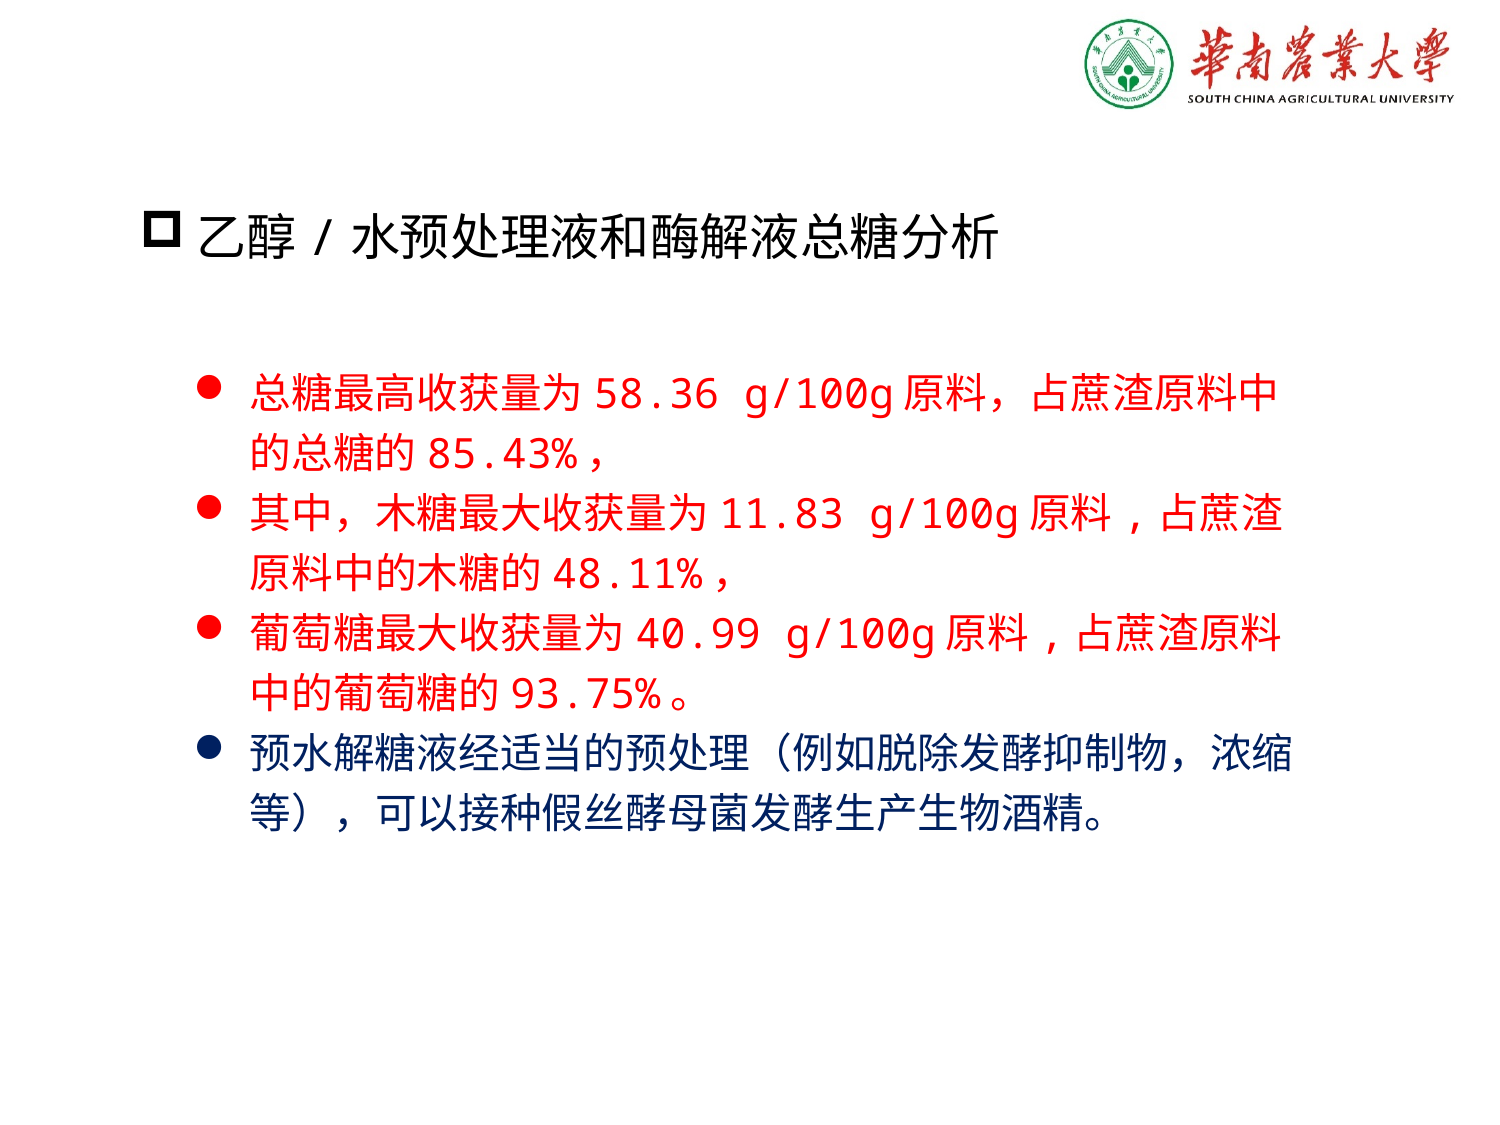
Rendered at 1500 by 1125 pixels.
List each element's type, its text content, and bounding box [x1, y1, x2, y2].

text_box 乙醇/水预处理液和酶解液总糖分析 [125, 197, 1064, 273]
text_box 总糖最高收获量为58.36 g/100g原料，占蔗渣原料中的总糖的85.43%， 其中，木糖最大收获量为11.83 g/100g原料,占蔗渣原料中的木糖的48.11%， 葡萄糖最大收获量为40.99 g/100g原料,占蔗渣原料中的葡萄糖的93.75%。 预水解糖液经适当的预处理（例如脱除发酵抑制物，浓缩等），可以接种假丝酵母菌发酵生产生物酒精。 [178, 349, 1322, 845]
picture [1024, 0, 1500, 127]
